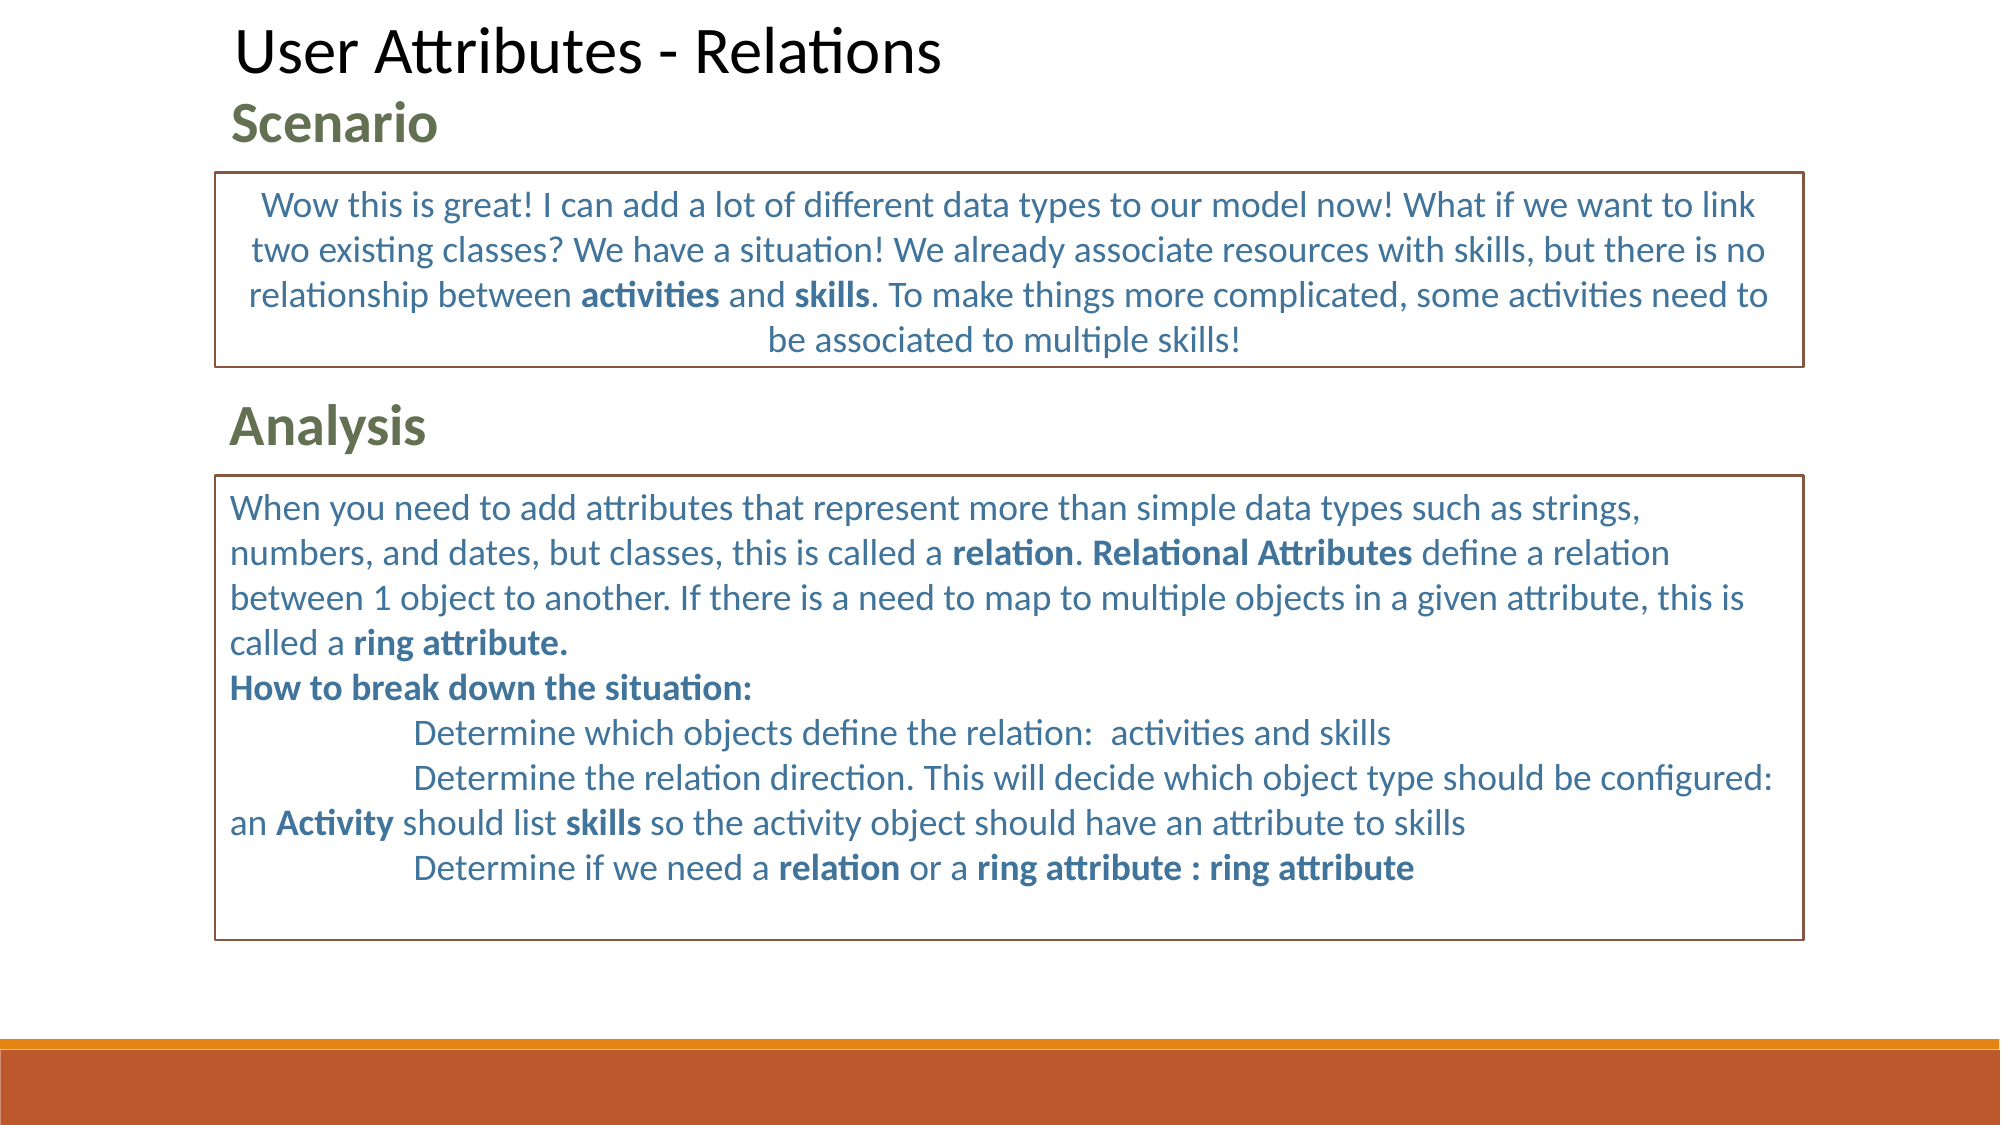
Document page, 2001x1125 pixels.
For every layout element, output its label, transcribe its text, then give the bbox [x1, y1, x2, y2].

text_box When you need to add attributes that represent more than simple data types such as strings, numbers, and dates, but classes, this is called a relation. Relational Attributes define a relation between 1 object to another. If there is a need to map to multiple objects in a given attribute, this is called a ring attribute. How to break down the situation: Determine which objects define the relation: activities and skills Determine the relation direction. This will decide which object type should be configured: an Activity should list skills so the activity object should have an attribute to skills Determine if we need a relation or a ring attribute : ring attribute [214, 474, 1805, 941]
text_box Wow this is great! I can add a lot of different data types to our model now! What if we want to link two existing classes? We have a situation! We already associate resources with skills, but there is no relationship between activities and skills. To make things more complicated, some activities need to be associated to multiple skills! [214, 171, 1805, 368]
text_box Analysis [215, 379, 456, 465]
text_box User Attributes - Relations [219, 0, 958, 95]
text_box Scenario [216, 76, 454, 162]
